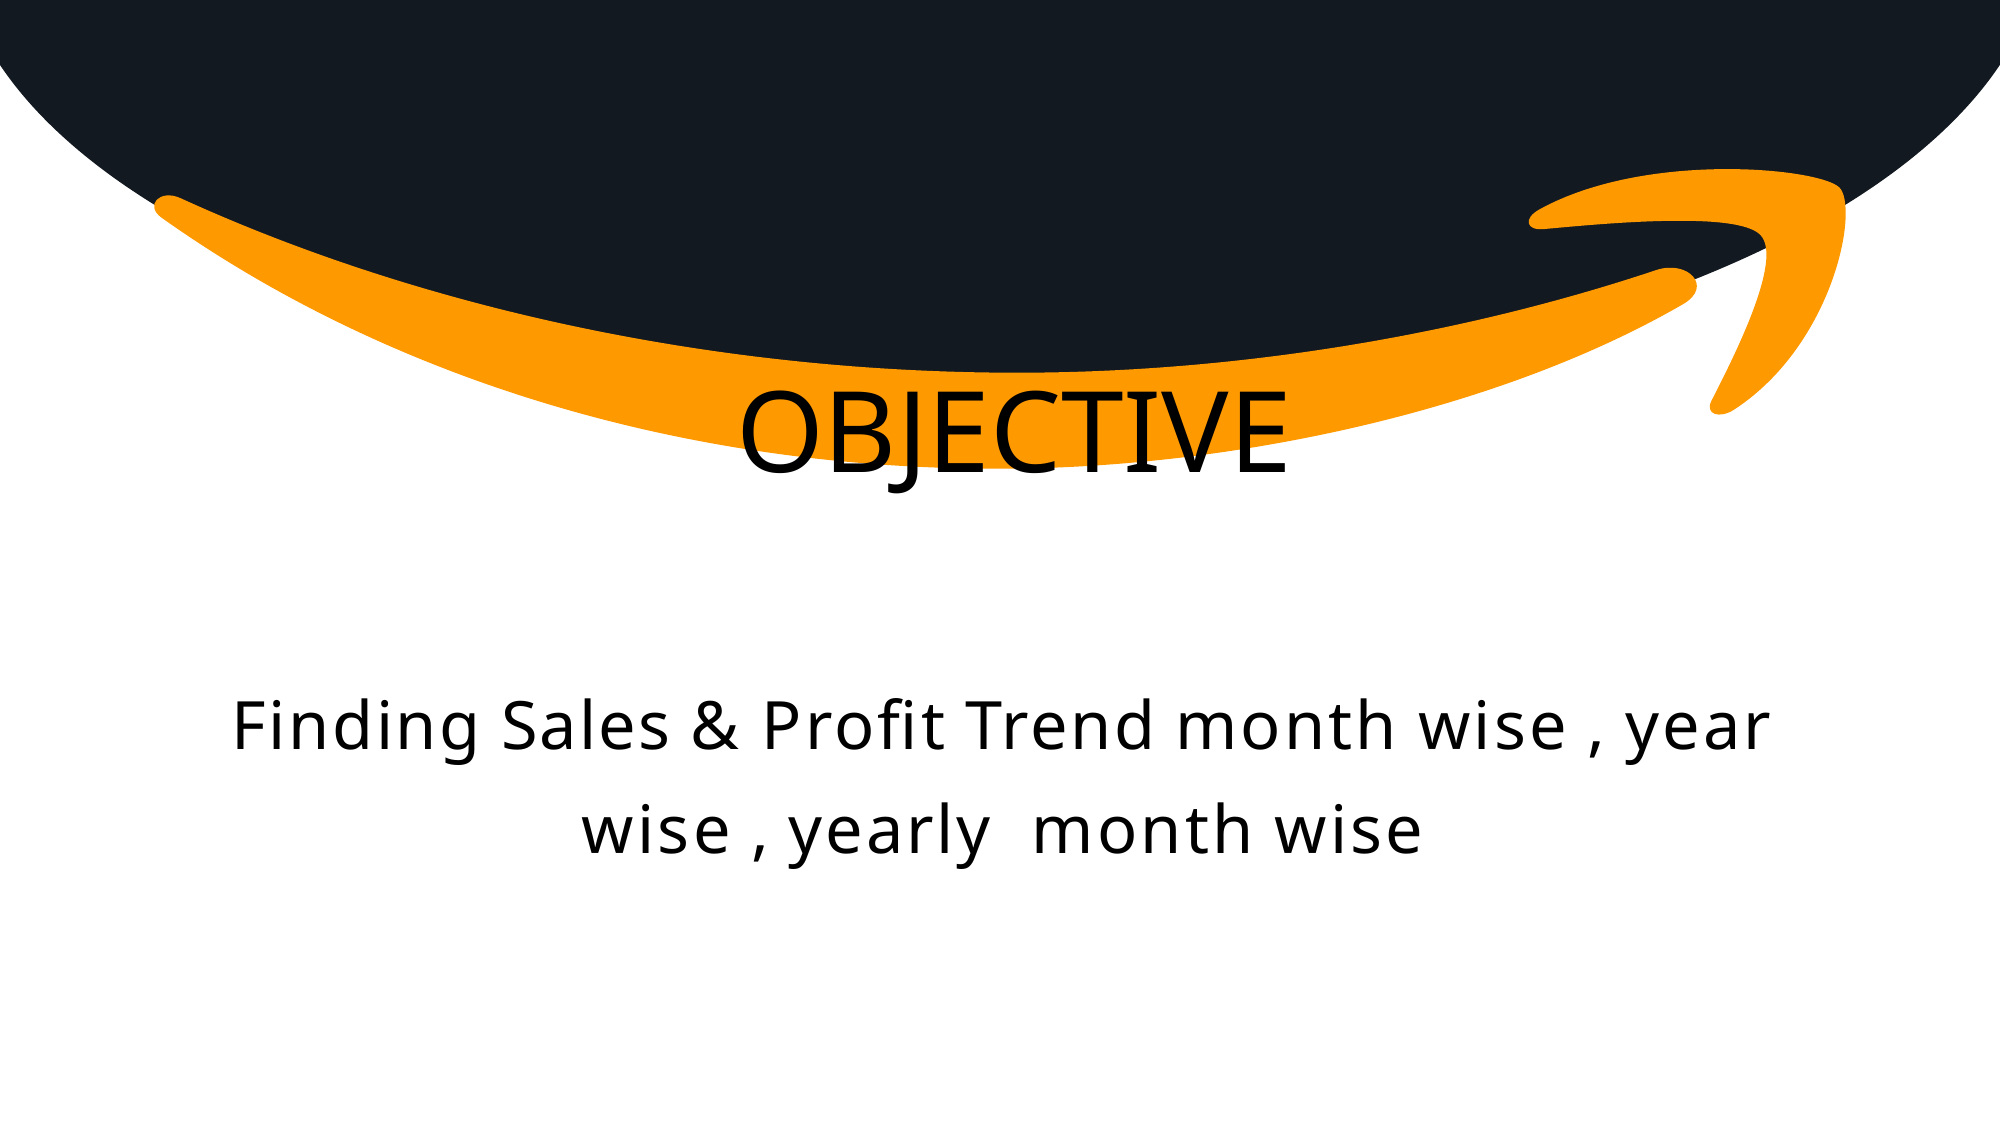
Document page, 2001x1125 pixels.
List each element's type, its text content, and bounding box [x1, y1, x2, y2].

text_box [0, 0, 2000, 206]
text_box Finding Sales & Profit Trend month wise , year wise , yearly month wise [151, 651, 1855, 920]
text_box OBJECTIVE [721, 469, 1434, 503]
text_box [154, 169, 1846, 469]
